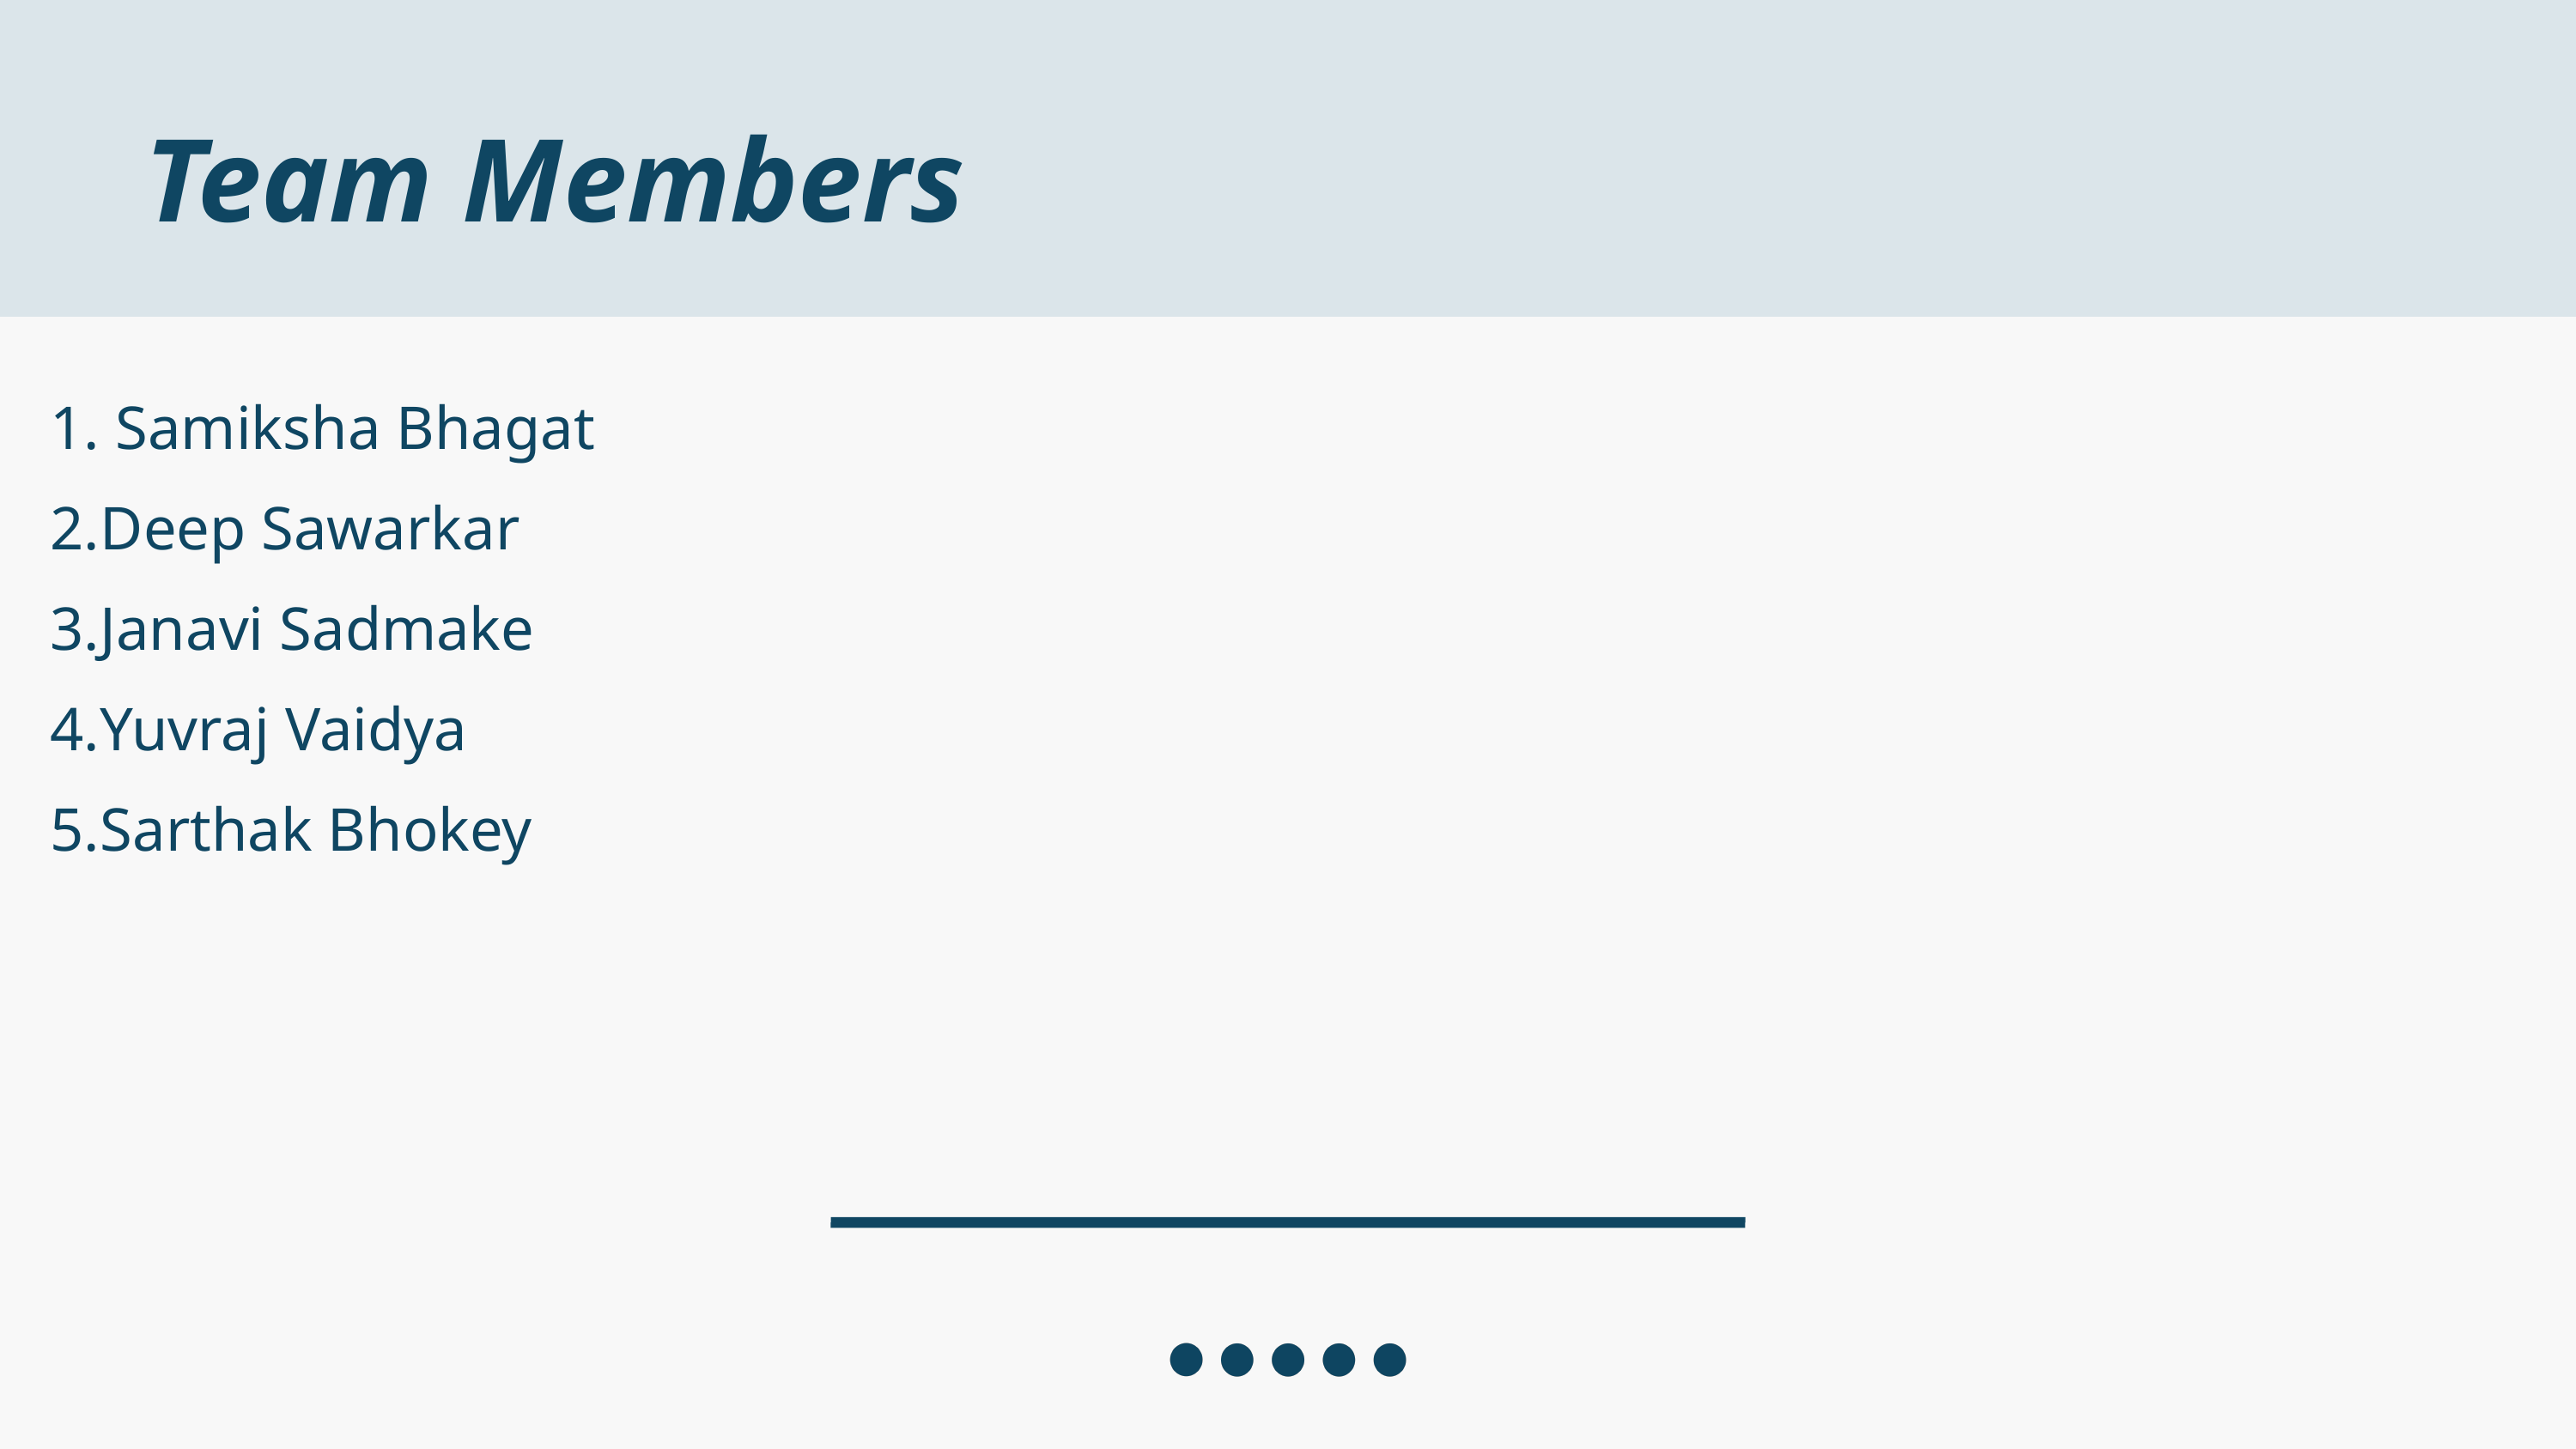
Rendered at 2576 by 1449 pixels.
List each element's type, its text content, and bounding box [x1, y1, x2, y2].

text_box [0, 0, 2576, 317]
text_box Samiksha Bhagat Deep Sawarkar Janavi Sadmake Yuvraj Vaidya Sarthak Bhokey [0, 361, 697, 863]
text_box [1170, 1342, 1406, 1378]
